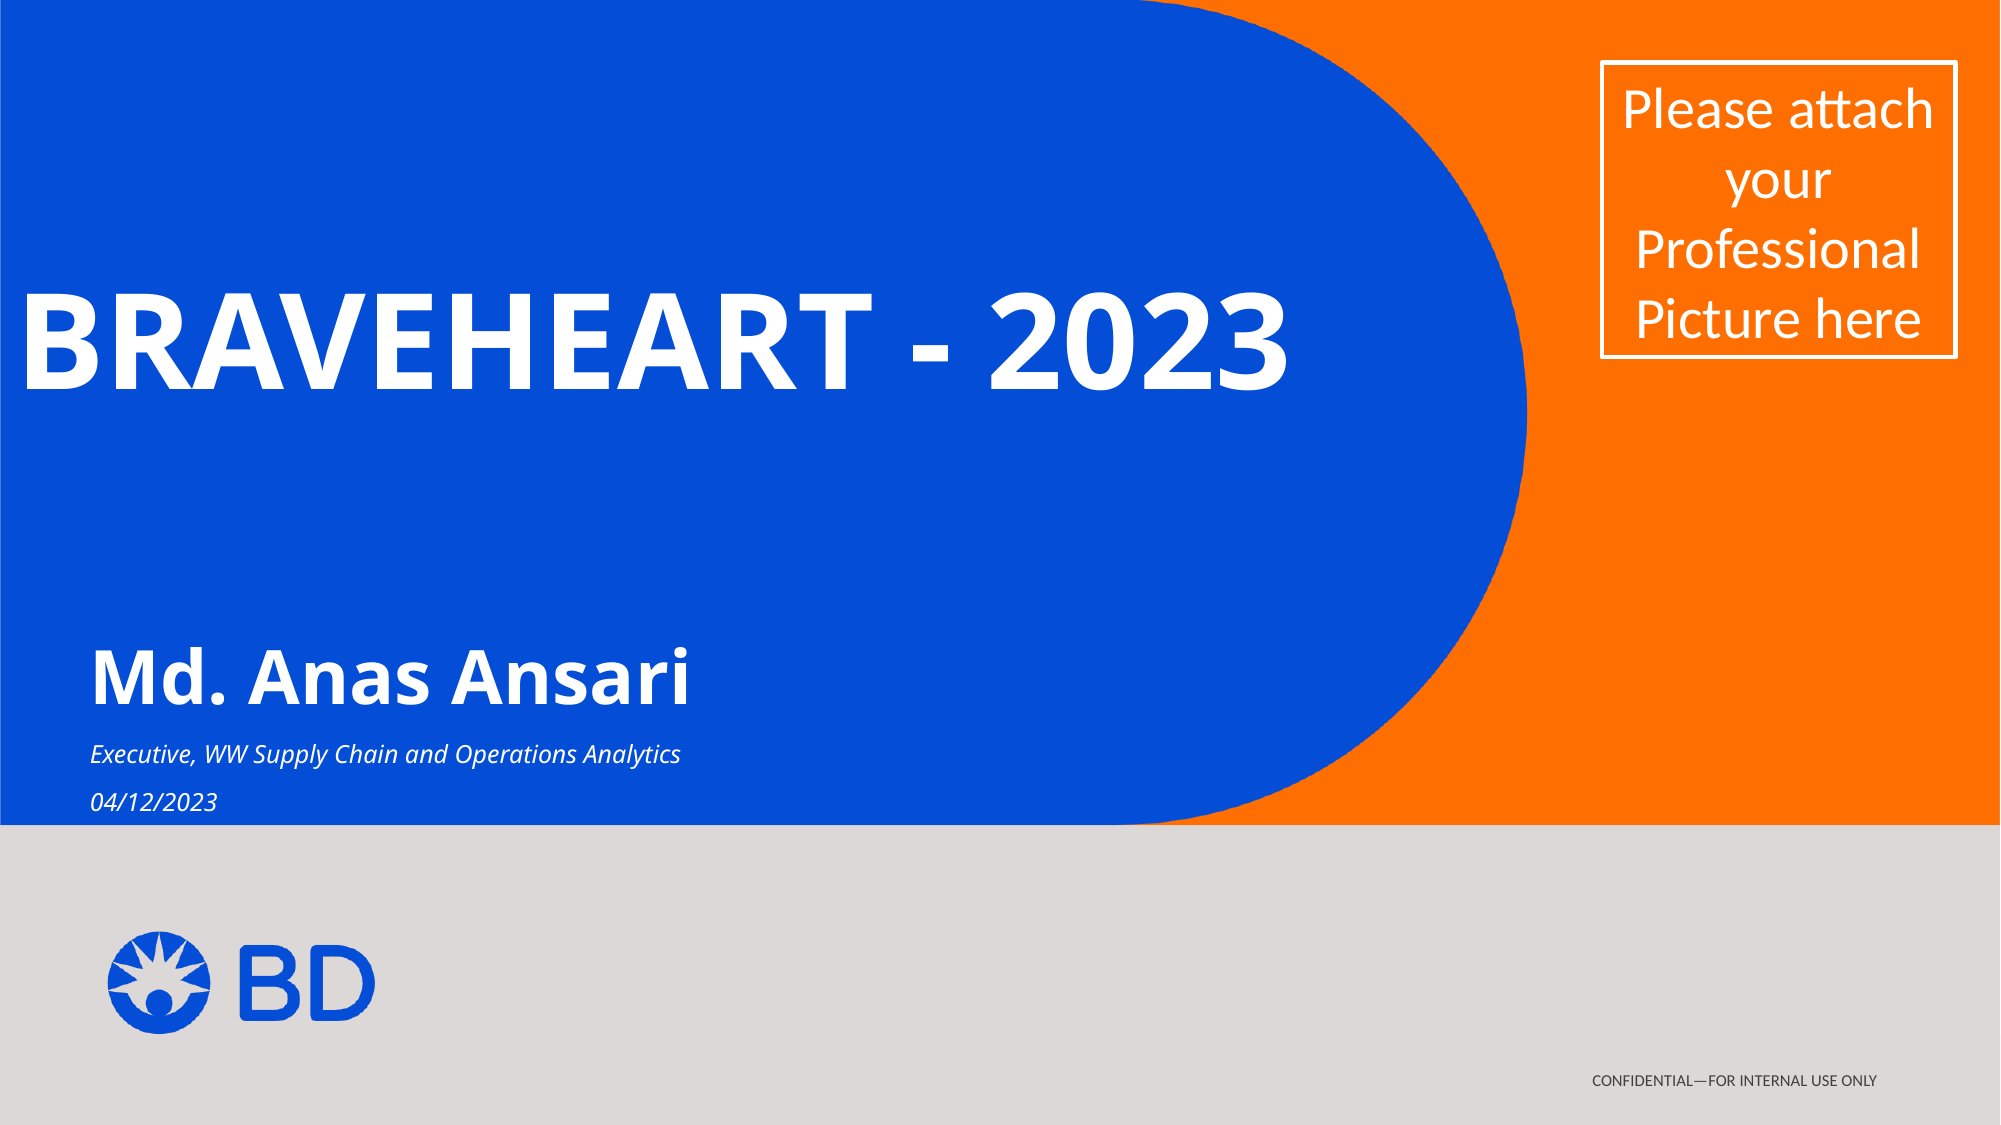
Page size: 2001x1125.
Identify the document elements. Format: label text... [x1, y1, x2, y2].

title BRAVEHEART - 2023 [0, 213, 1561, 422]
text_box Please attach your Professional Picture here [1601, 62, 1956, 358]
picture [0, 0, 2000, 1125]
text_box Md. Anas Ansari Executive, WW Supply Chain and Operations Analytics 04/12/2023 [75, 632, 850, 819]
